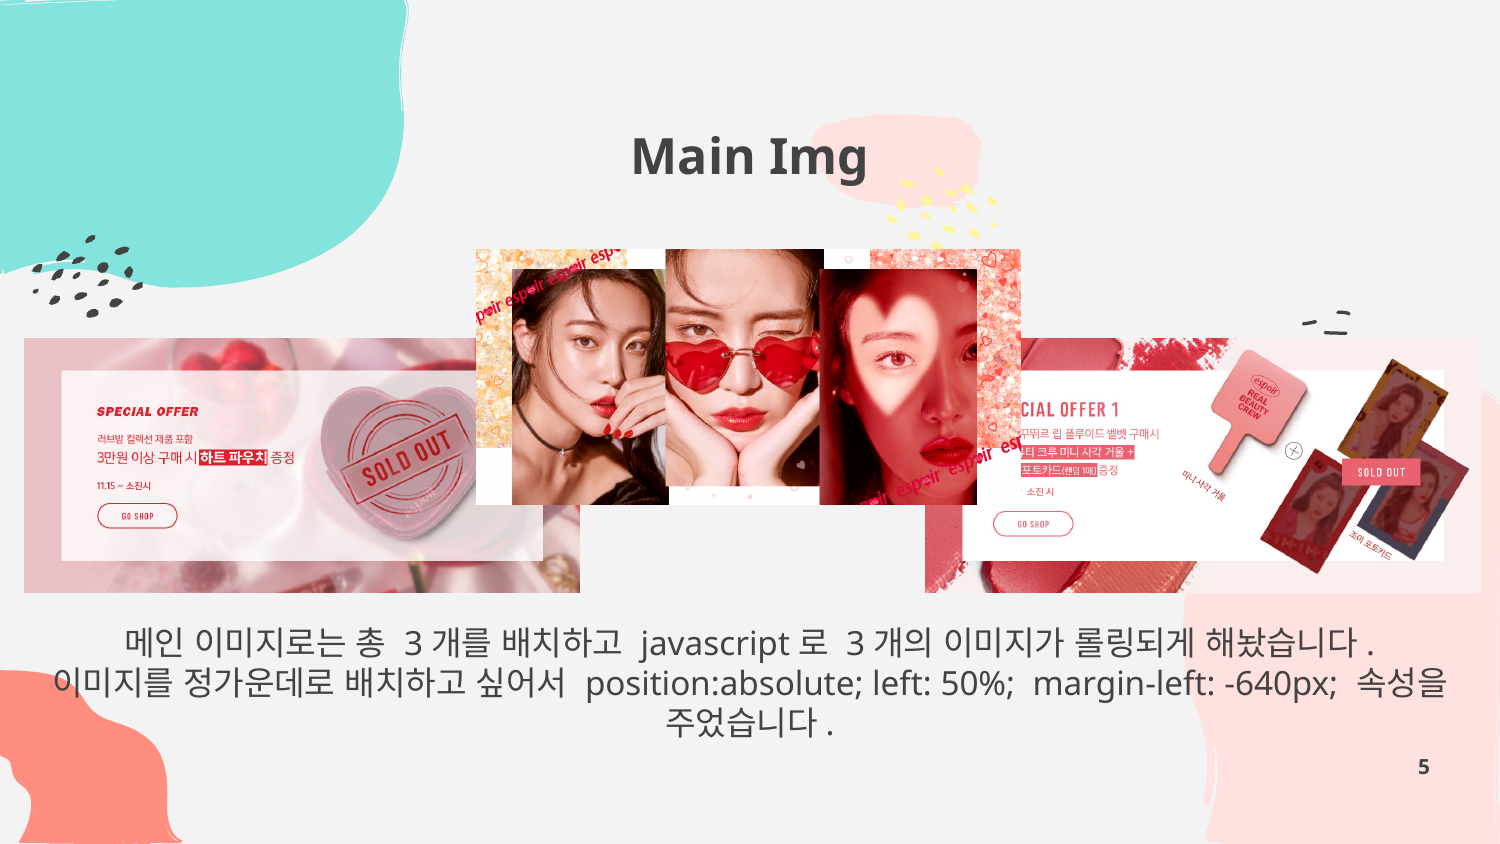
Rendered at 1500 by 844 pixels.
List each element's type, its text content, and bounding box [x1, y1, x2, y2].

text_box 메인 이미지로는 총 3개를 배치하고 javascript로 3개의 이미지가 롤링되게 해놨습니다. 이미지를 정가운데로 배치하고 싶어서 position:absolute; left: 50%; margin-left: -640px; 속성을 주었습니다. [0, 607, 1500, 677]
title Main Img [517, 103, 982, 200]
picture [24, 249, 1481, 593]
slide_number 5 [1379, 738, 1469, 804]
